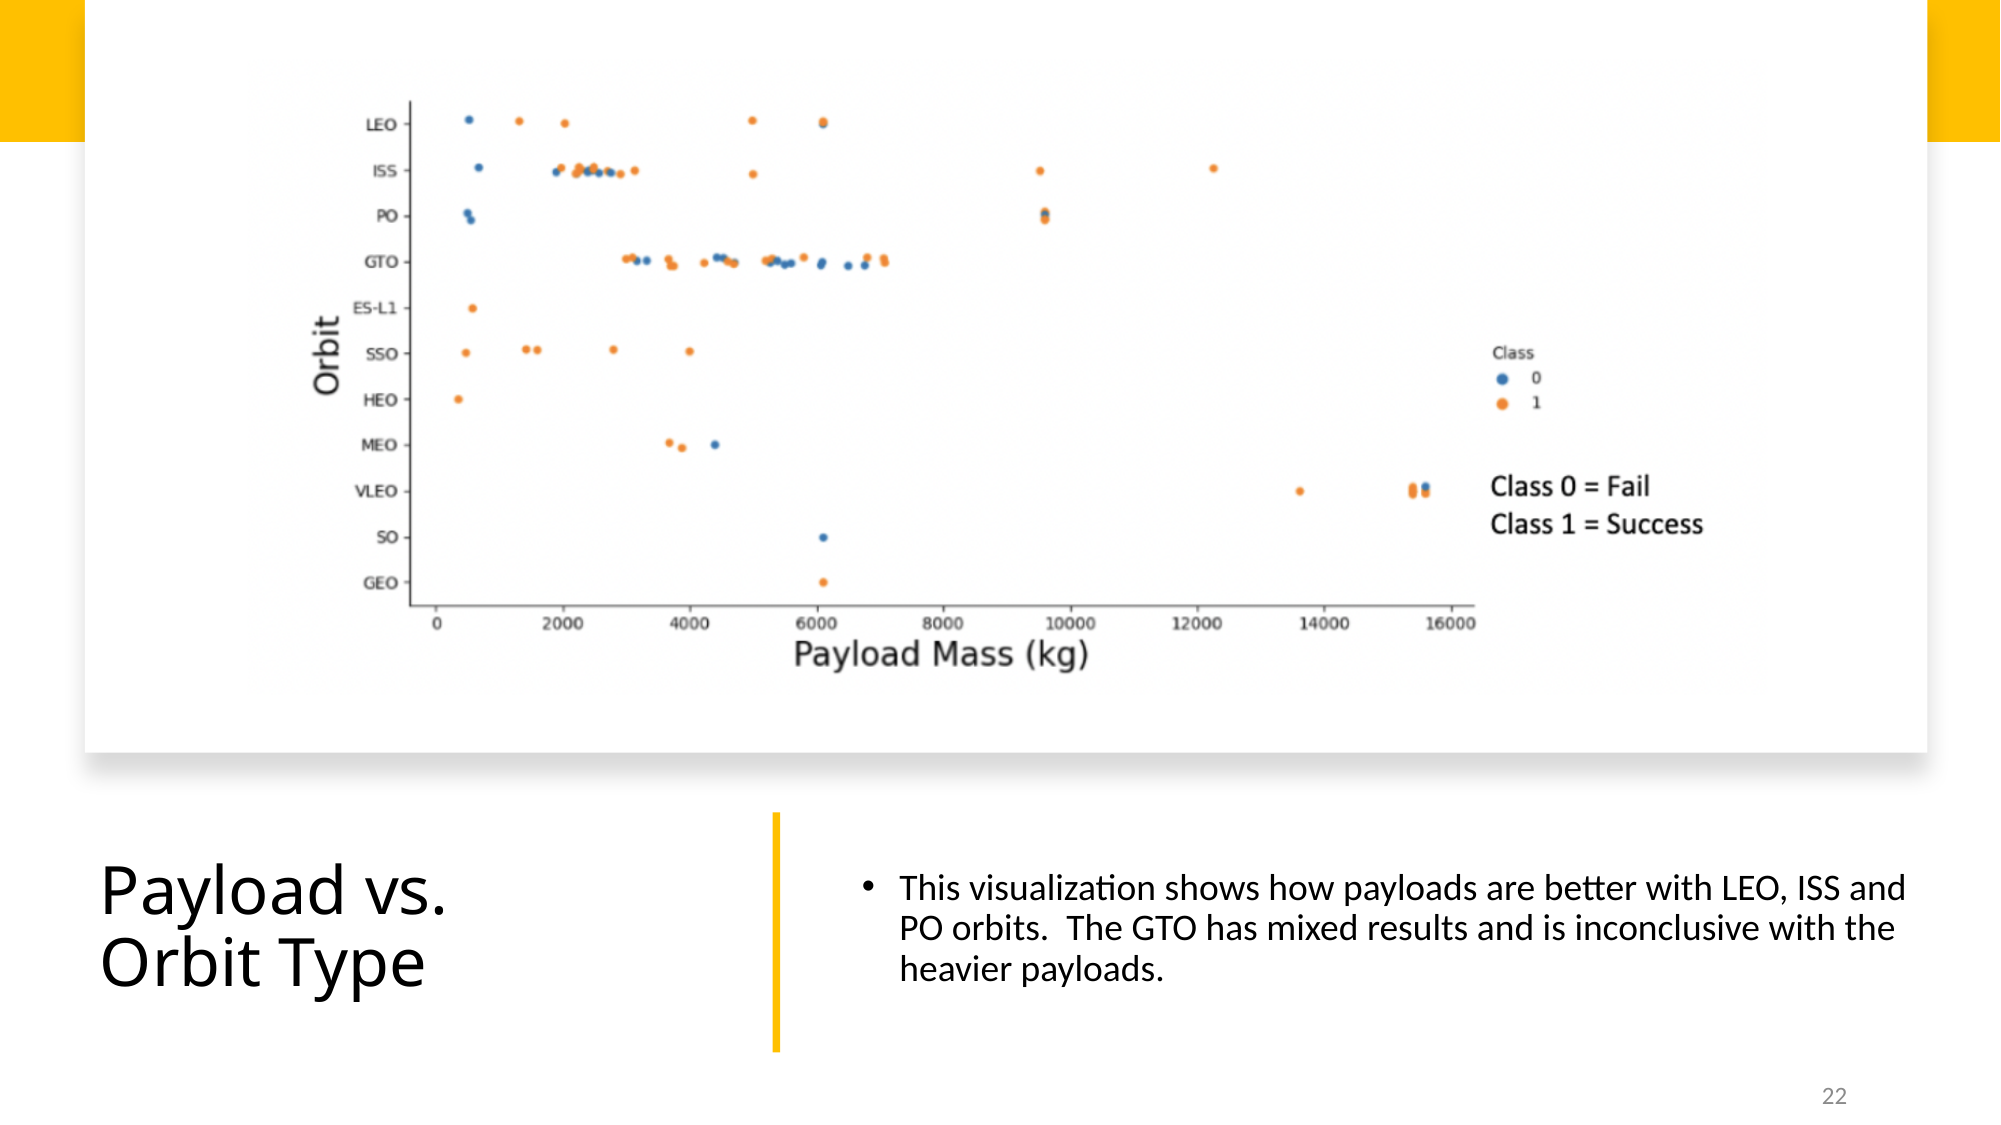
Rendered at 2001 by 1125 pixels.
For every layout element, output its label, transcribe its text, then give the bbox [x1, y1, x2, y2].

list This visualization shows how payloads are better with LEO, ISS and PO orbits. The GTO has mixed results and is inconclusive with the heavier payloads. [846, 801, 1928, 1057]
text_box [1928, 0, 2000, 143]
slide_number 22 [1412, 1065, 1863, 1125]
text_box [84, 0, 1928, 754]
text_box Payload vs. Orbit Type [84, 801, 721, 1057]
text_box [0, 143, 2000, 1125]
text_box [772, 814, 781, 1053]
picture [247, 59, 1768, 695]
text_box [0, 0, 84, 143]
